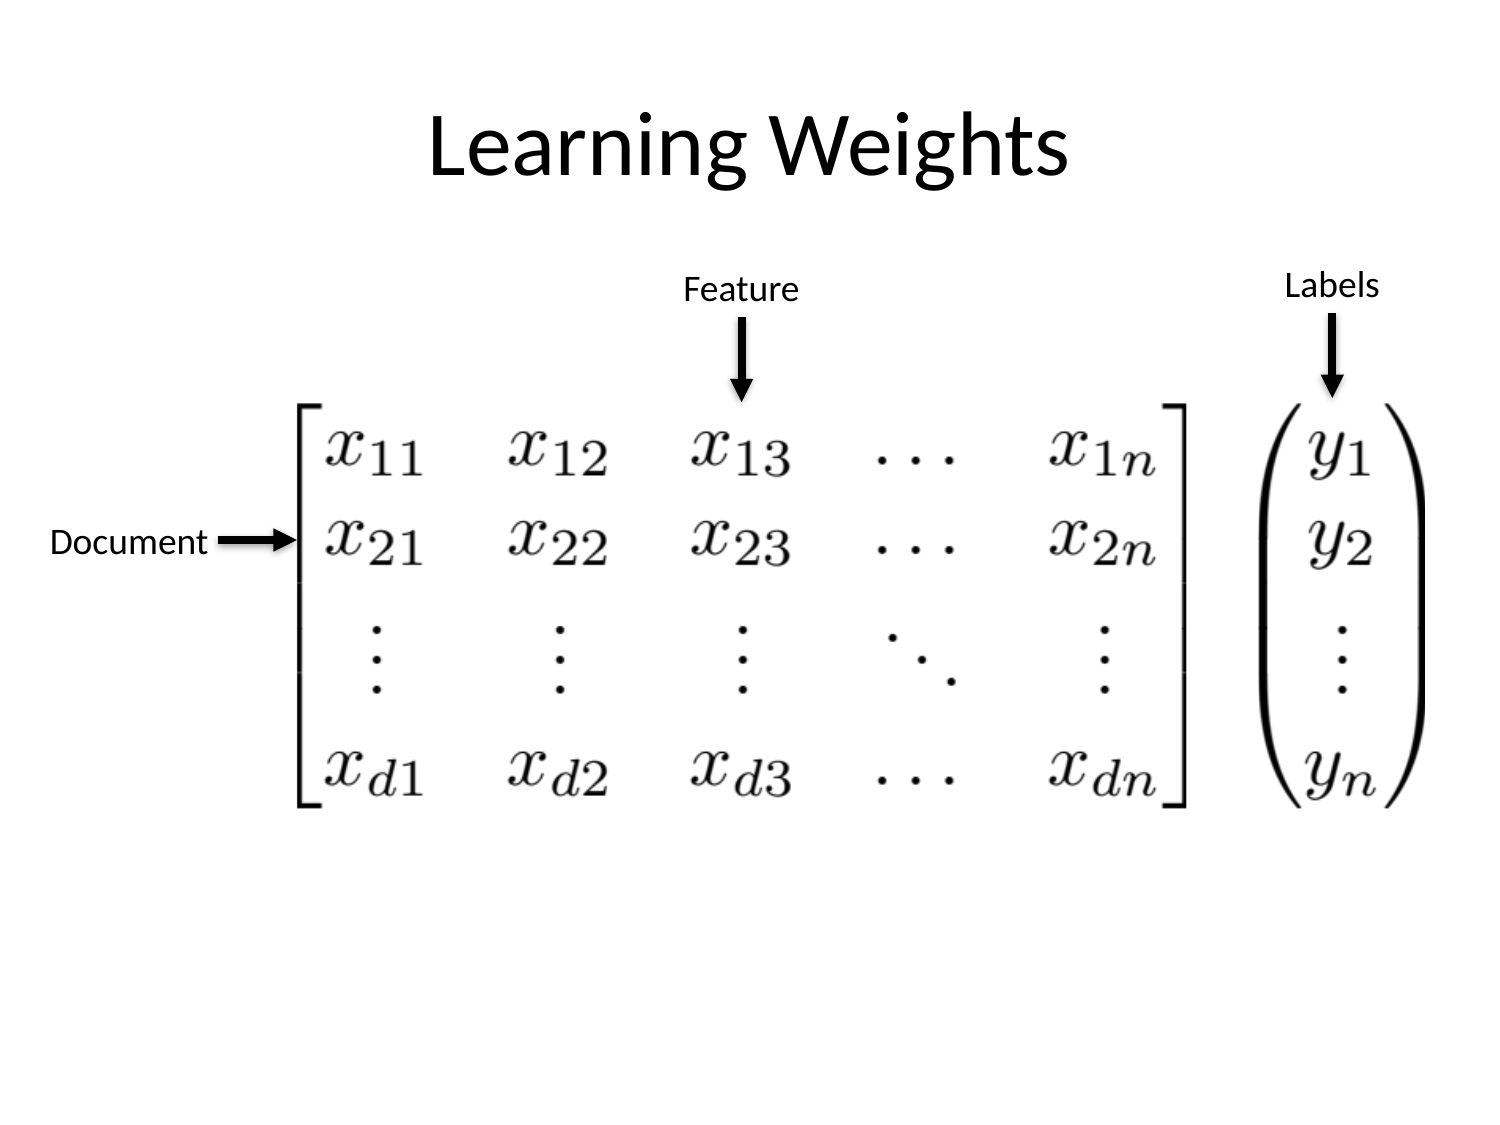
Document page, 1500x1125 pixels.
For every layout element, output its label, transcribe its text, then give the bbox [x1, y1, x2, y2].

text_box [33, 509, 298, 571]
title Learning Weights [75, 45, 1425, 233]
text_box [1268, 252, 1396, 399]
picture [296, 401, 1187, 809]
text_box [667, 256, 816, 403]
picture [1258, 401, 1426, 809]
